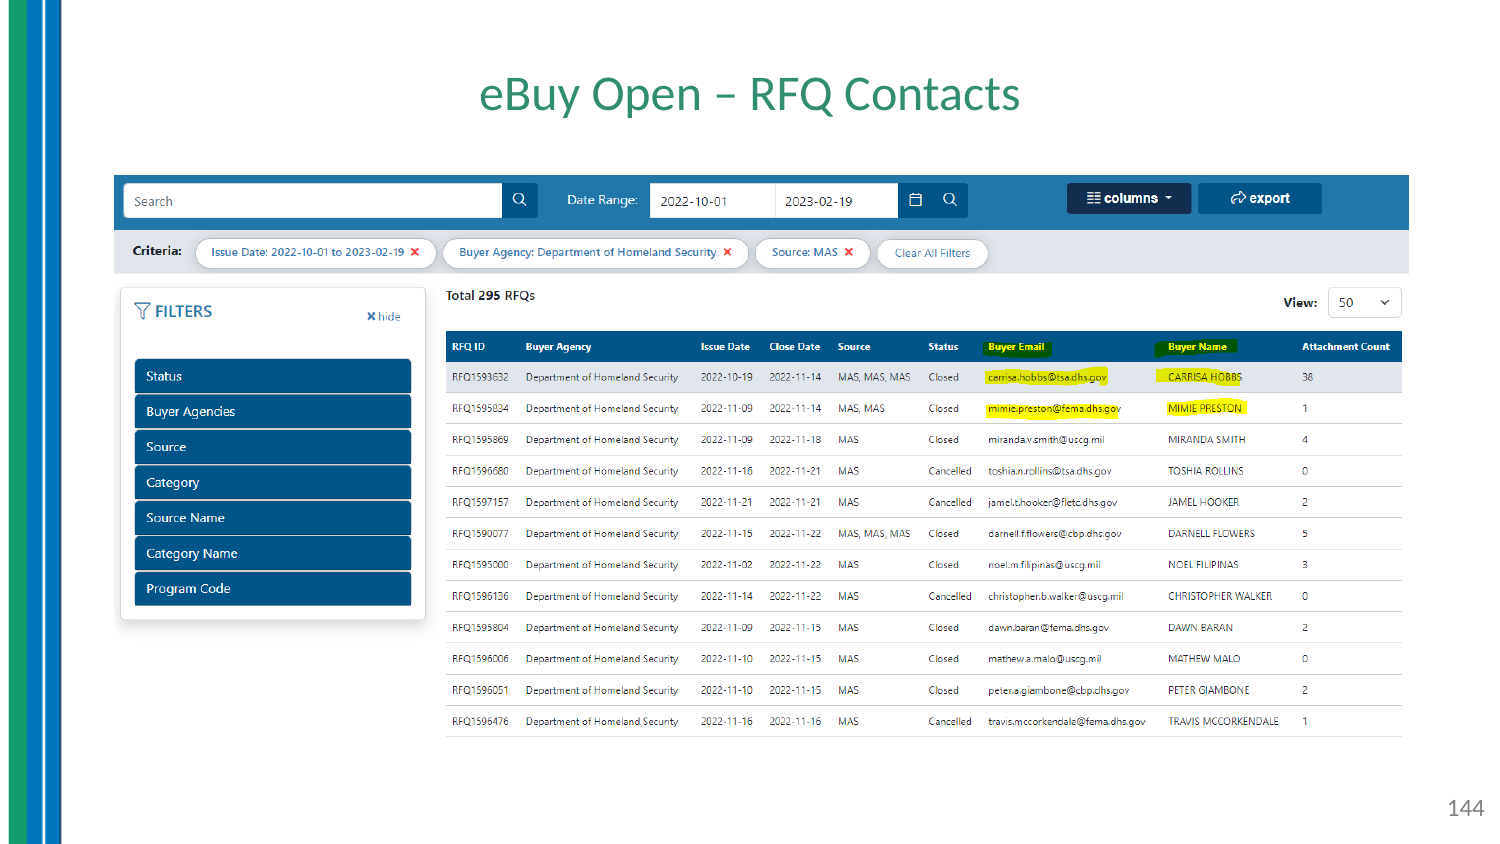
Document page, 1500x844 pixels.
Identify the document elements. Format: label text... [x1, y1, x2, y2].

title eBuy Open – RFQ Contacts [75, 33, 1425, 154]
picture [0, 0, 26, 844]
picture [29, 0, 1500, 844]
